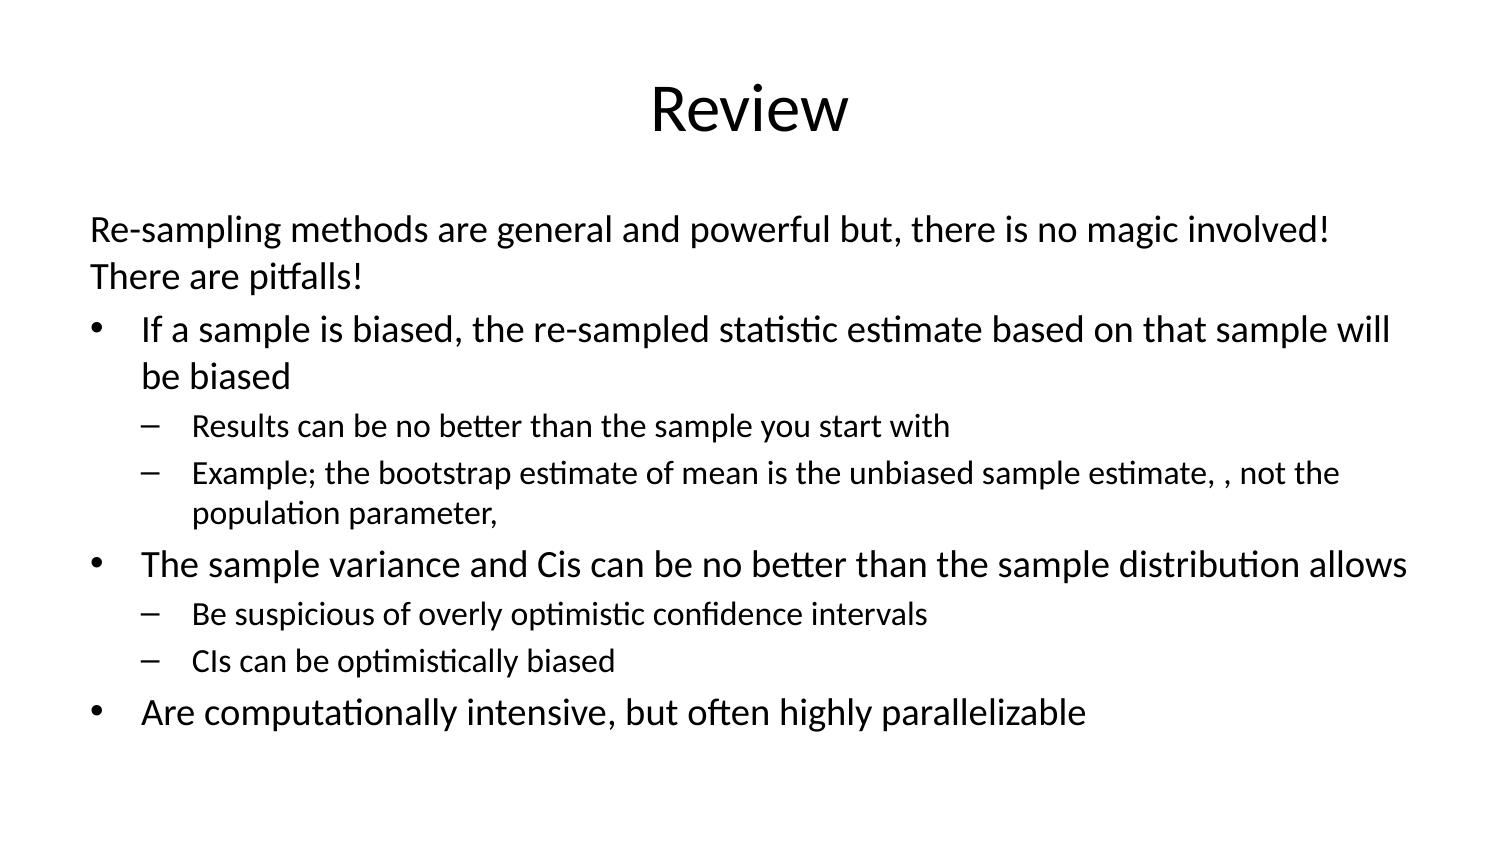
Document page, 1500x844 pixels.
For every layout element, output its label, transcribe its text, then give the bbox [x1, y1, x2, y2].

title Review [75, 33, 1425, 175]
